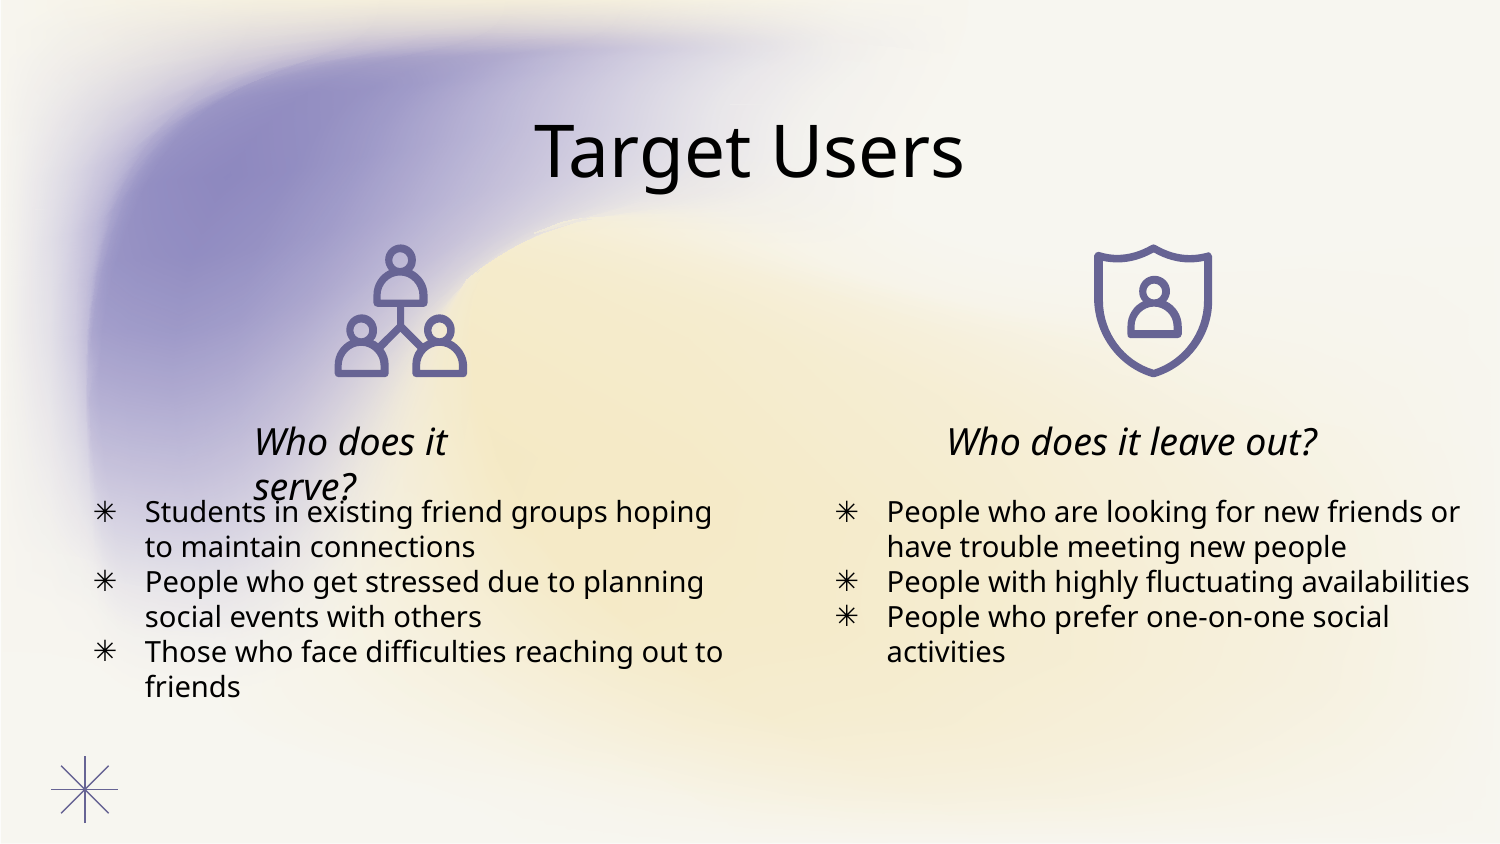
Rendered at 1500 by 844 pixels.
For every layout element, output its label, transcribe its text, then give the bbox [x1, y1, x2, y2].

text_box Who does it serve? [238, 402, 564, 478]
text_box People who are looking for new friends or have trouble meeting new people People with highly fluctuating availabilities People who prefer one-on-one social activities [796, 478, 1489, 684]
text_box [1093, 244, 1213, 378]
text_box [334, 244, 468, 378]
title Target Users [118, 89, 1382, 207]
text_box Who does it leave out? [931, 402, 1355, 478]
text_box Students in existing friend groups hoping to maintain connections People who get stressed due to planning social events with others Those who face difficulties reaching out to friends [54, 478, 747, 718]
picture [0, 0, 1500, 844]
